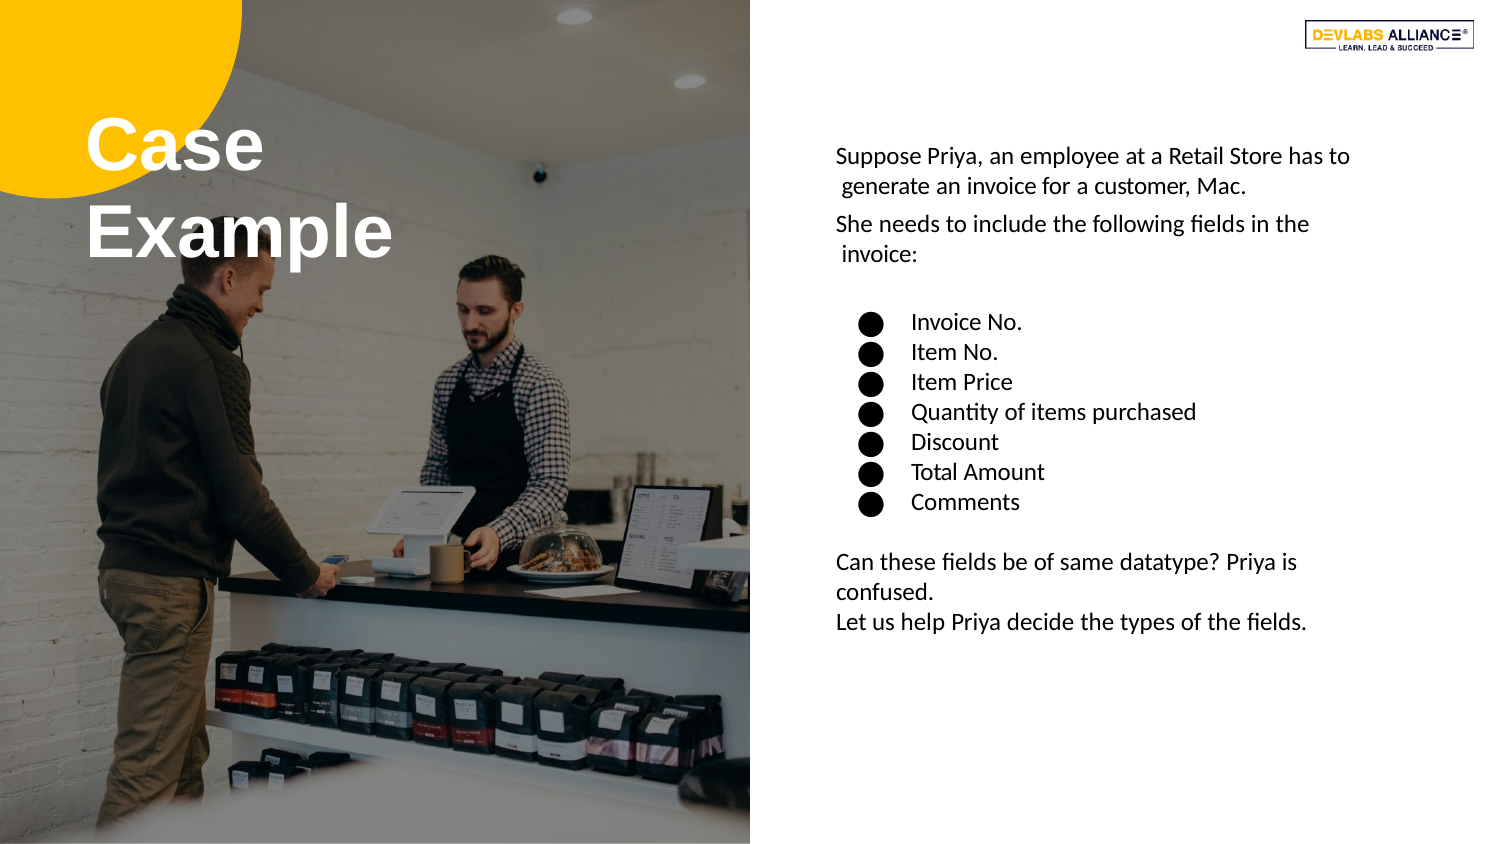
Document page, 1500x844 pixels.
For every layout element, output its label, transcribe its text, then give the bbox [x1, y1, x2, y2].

text_box Invoice No. Item No. Item Price Quantity of items purchased Discount Total Amount Comments Can these fields be of same datatype? Priya is confused. Let us help Priya decide the types of the fields. [833, 303, 1311, 636]
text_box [0, 0, 751, 844]
picture [1305, 20, 1474, 51]
text_box Suppose Priya, an employee at a Retail Store has to generate an invoice for a customer, Mac. She needs to include the following fields in the invoice: [833, 137, 1357, 268]
